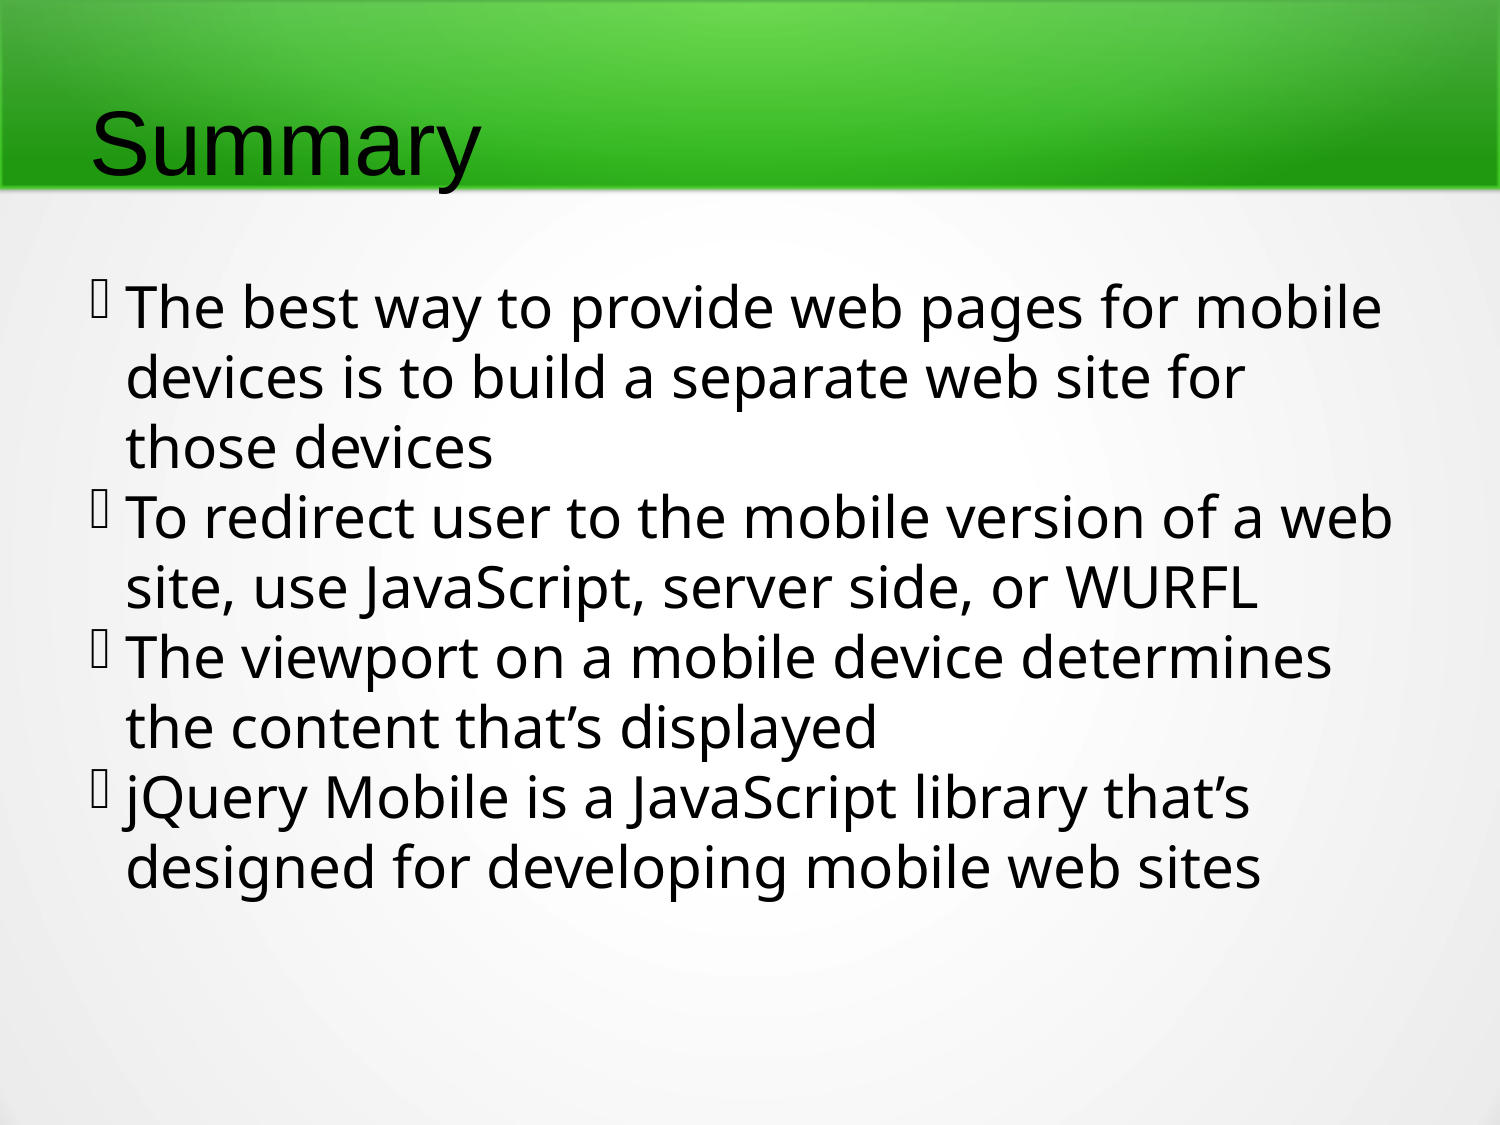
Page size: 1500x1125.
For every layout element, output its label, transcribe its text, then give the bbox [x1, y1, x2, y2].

picture [0, 0, 1500, 1125]
text_box The best way to provide web pages for mobile devices is to build a separate web site for those devices To redirect user to the mobile version of a web site, use JavaScript, server side, or WURFL The viewport on a mobile device determines the content that’s displayed jQuery Mobile is a JavaScript library that’s designed for developing mobile web sites [75, 262, 1425, 1005]
text_box Summary [75, 45, 1425, 233]
